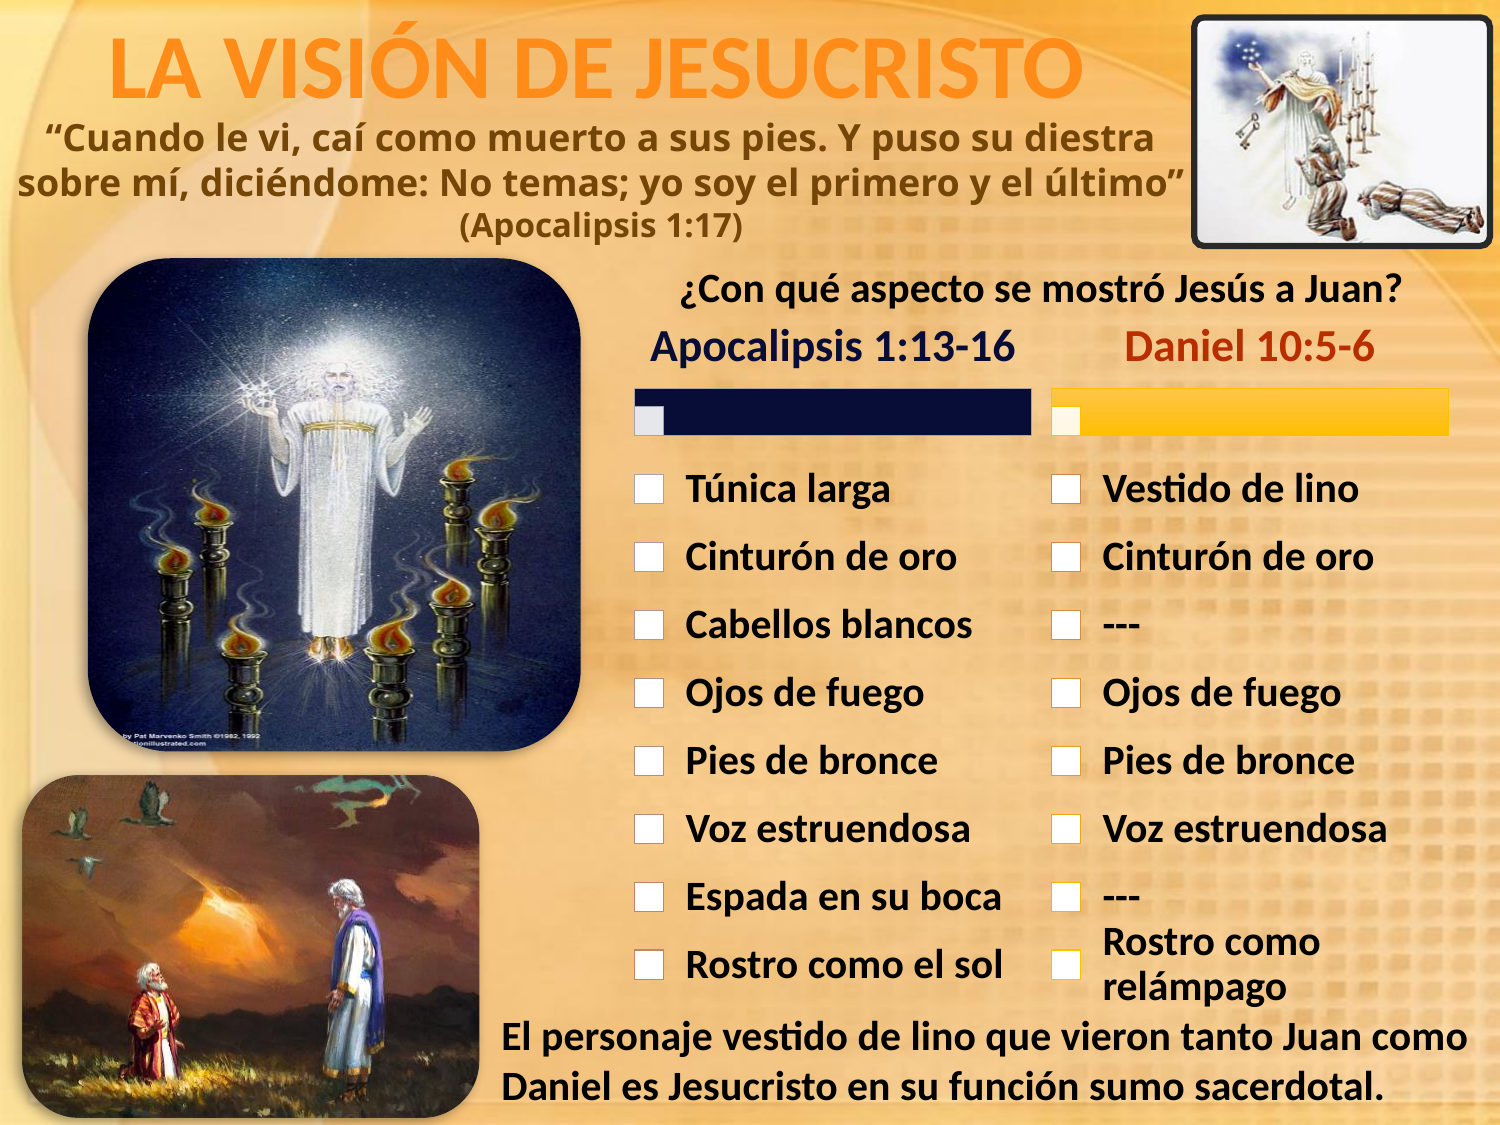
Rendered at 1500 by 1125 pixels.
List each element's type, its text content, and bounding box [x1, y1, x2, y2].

picture [0, 0, 1500, 1125]
text_box LA VISIÓN DE JESUCRISTO [0, 0, 1195, 106]
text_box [634, 304, 1449, 1020]
text_box El personaje vestido de lino que vieron tanto Juan como Daniel es Jesucristo en su función sumo sacerdotal. [486, 1001, 1500, 1117]
text_box “Cuando le vi, caí como muerto a sus pies. Y puso su diestra sobre mí, diciéndome: No temas; yo soy el primero y el último” (Apocalipsis 1:17) [0, 106, 1203, 252]
text_box ¿Con qué aspecto se mostró Jesús a Juan? [634, 253, 1449, 304]
